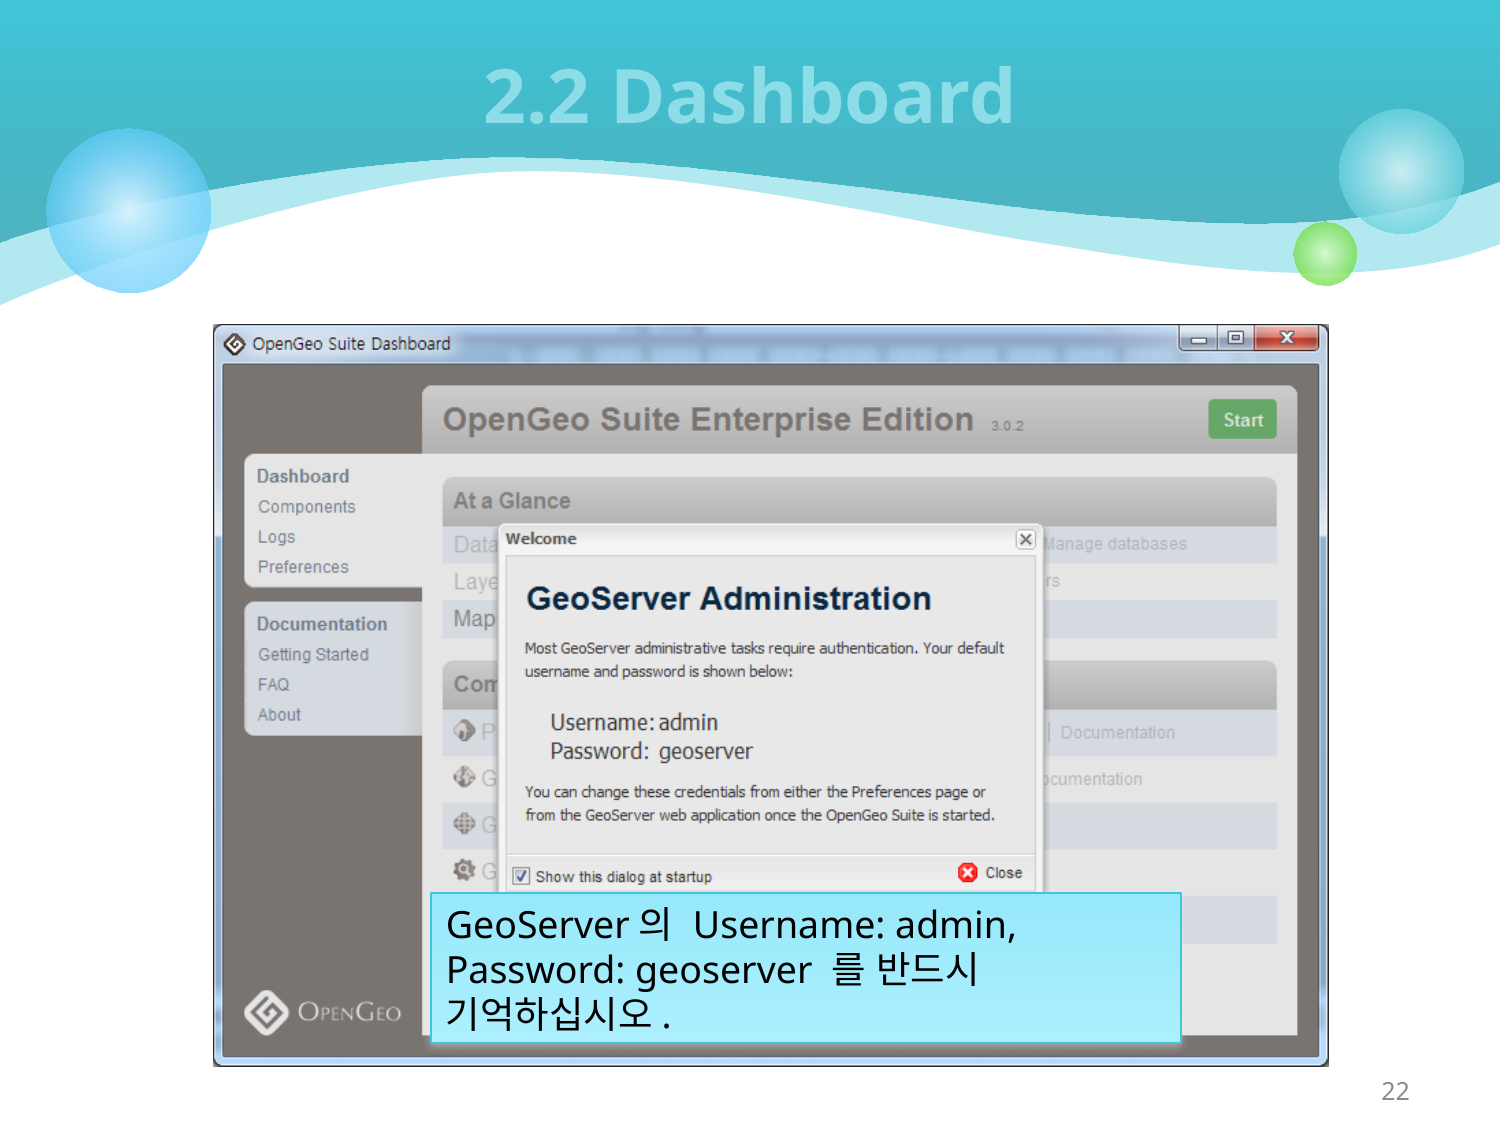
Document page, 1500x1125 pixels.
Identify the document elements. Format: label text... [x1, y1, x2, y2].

picture [212, 323, 1330, 1068]
title 2.2 Dashboard [75, 0, 1425, 188]
slide_number 22 [1074, 1072, 1425, 1113]
